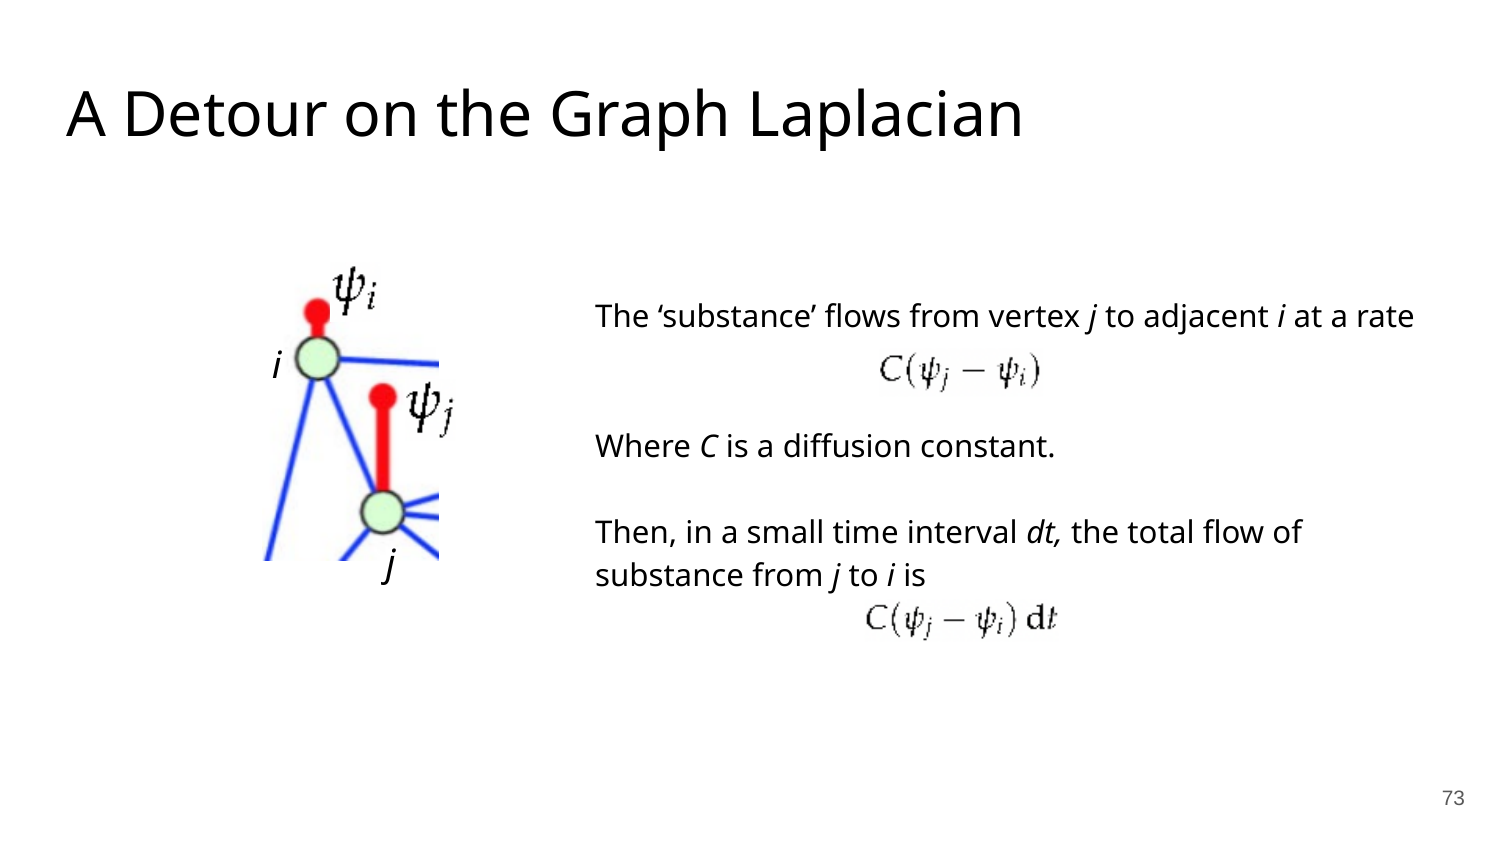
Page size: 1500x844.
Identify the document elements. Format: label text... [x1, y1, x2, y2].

picture [878, 347, 1045, 397]
text_box A Detour on the Graph Laplacian [51, 72, 1455, 163]
slide_number 73 [1389, 764, 1480, 830]
text_box j [370, 568, 406, 600]
text_box The ‘substance’ flows from vertex j to adjacent i at a rate Where C is a diffusion constant. Then, in a small time interval dt, the total flow of substance from j to i is [580, 276, 1448, 780]
picture [262, 186, 456, 561]
picture [864, 599, 1059, 642]
